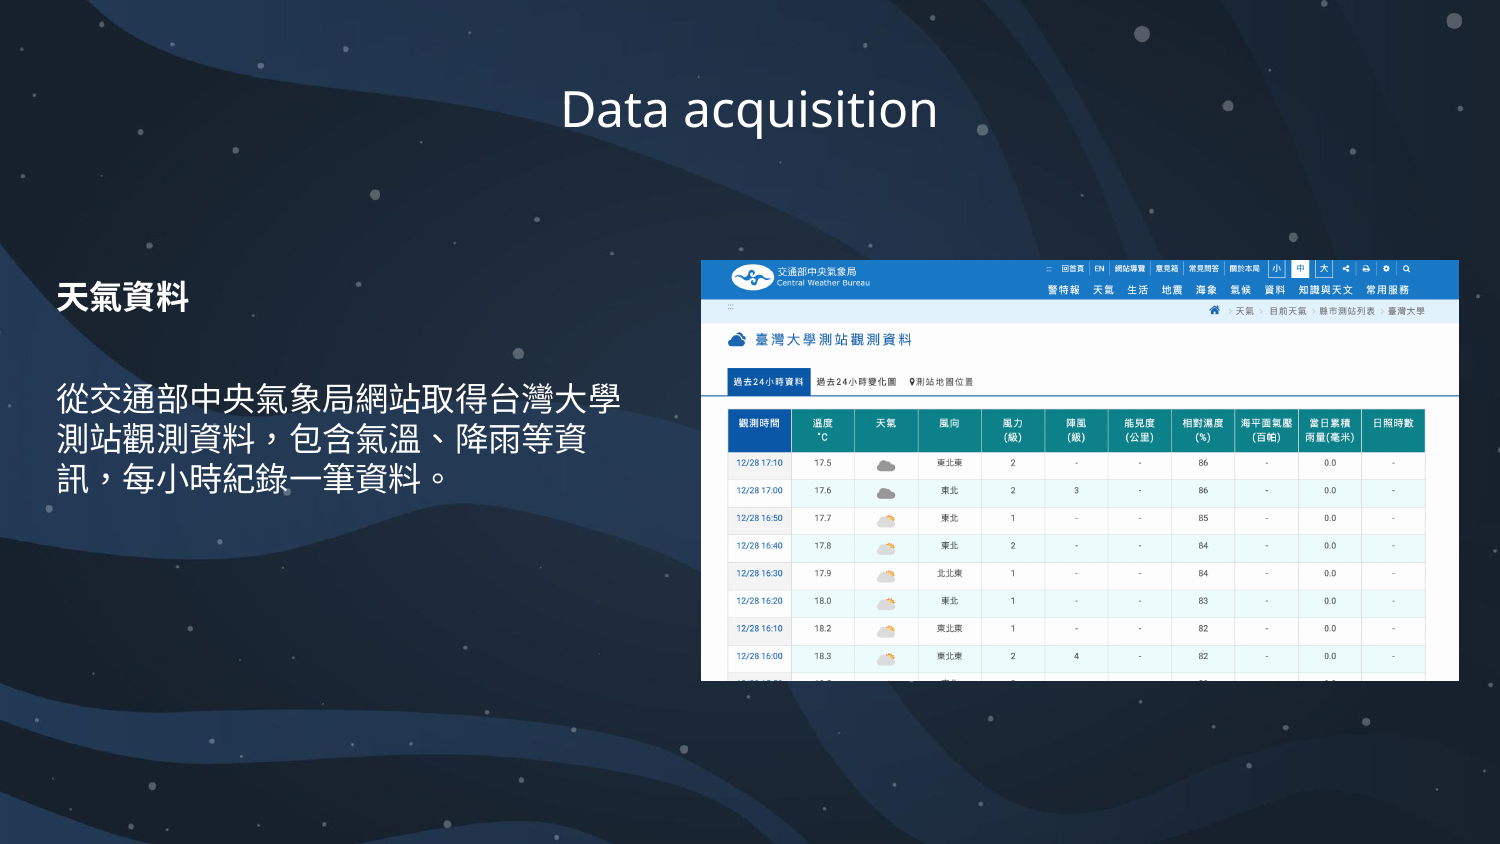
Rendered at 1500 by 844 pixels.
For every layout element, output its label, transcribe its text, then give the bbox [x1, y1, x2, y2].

picture [0, 0, 1500, 844]
list 天氣資料 從交通部中央氣象局網站取得台灣大學測站觀測資料，包含氣溫、降雨等資訊，每小時紀錄一筆資料。 [41, 261, 642, 535]
title Data acquisition [51, 62, 1449, 157]
